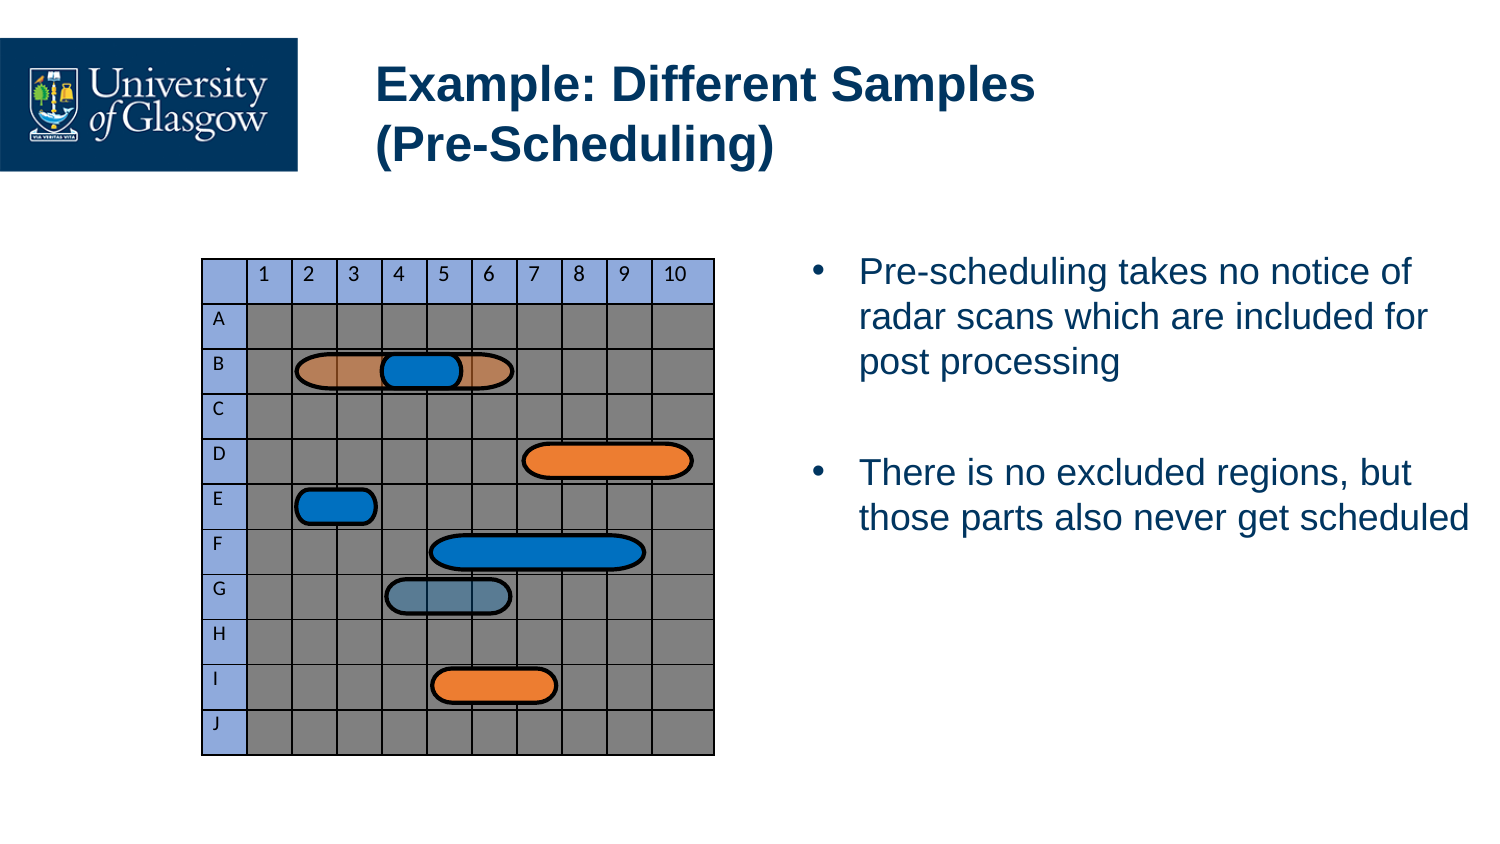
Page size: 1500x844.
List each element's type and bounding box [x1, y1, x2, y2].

table_cell [383, 395, 426, 438]
table_cell [338, 440, 381, 483]
table_cell [653, 485, 713, 529]
table_cell [518, 530, 561, 534]
table_cell [338, 485, 381, 529]
table_cell [518, 440, 561, 483]
table_cell [653, 620, 713, 664]
table_header [563, 260, 606, 303]
table_cell [338, 665, 381, 709]
table_cell [518, 305, 561, 348]
table_header [203, 260, 246, 303]
table_cell [653, 350, 713, 393]
table_cell [293, 620, 336, 664]
table_cell [608, 711, 651, 754]
table_cell [608, 575, 651, 619]
table_cell [518, 350, 561, 393]
text_box [295, 488, 377, 525]
table_cell [293, 575, 336, 619]
table_header [473, 260, 516, 303]
table_cell [203, 350, 246, 393]
table_cell [473, 305, 516, 348]
table_cell [518, 665, 561, 709]
table_cell [563, 620, 606, 664]
table_cell [428, 485, 471, 529]
table_cell [518, 485, 561, 529]
table_cell [293, 350, 336, 393]
table_cell [428, 665, 471, 709]
table_cell [563, 575, 606, 619]
table_cell [608, 479, 651, 483]
table_cell [653, 665, 713, 709]
table_cell [563, 479, 606, 483]
table_cell [518, 395, 561, 438]
table_cell [338, 620, 381, 664]
table_header [653, 260, 713, 303]
table_cell [473, 395, 516, 438]
table_cell [563, 530, 606, 534]
table_cell [473, 440, 516, 483]
text_box [385, 578, 512, 615]
table_header [338, 260, 381, 303]
table_cell [248, 620, 291, 664]
table_cell [608, 350, 651, 393]
text_box [295, 352, 514, 390]
table_cell [383, 711, 426, 754]
text_box [522, 442, 693, 479]
table_cell [293, 395, 336, 438]
table_cell [293, 665, 336, 709]
table_cell [563, 665, 606, 709]
table_cell [428, 440, 471, 483]
table_cell [473, 530, 516, 534]
table_cell [563, 305, 606, 348]
table_cell [203, 711, 246, 754]
table_cell [518, 620, 561, 664]
table_cell [383, 665, 426, 709]
table_cell [338, 711, 381, 754]
table_cell [293, 440, 336, 483]
table_cell [248, 665, 291, 709]
table_cell [383, 440, 426, 483]
table_cell [248, 305, 291, 348]
table_cell [248, 530, 291, 574]
table_cell [338, 575, 381, 619]
table_cell [473, 704, 516, 709]
table_cell [338, 530, 381, 574]
table_cell [383, 305, 426, 348]
table_cell [608, 485, 651, 529]
table_cell [653, 530, 713, 574]
table_cell [248, 575, 291, 619]
table_cell [608, 305, 651, 348]
table_cell [203, 485, 246, 529]
table_cell [248, 711, 291, 754]
table_cell [383, 530, 426, 574]
table_cell [653, 305, 713, 348]
picture [0, 0, 1500, 178]
table_cell [608, 665, 651, 709]
table_cell [203, 530, 246, 574]
table_cell [383, 575, 426, 619]
table_cell [383, 485, 426, 529]
table_cell [518, 575, 561, 619]
table_header [293, 260, 336, 303]
table_cell [383, 620, 426, 664]
table_cell [338, 305, 381, 348]
table_cell [428, 620, 471, 664]
table_cell [473, 350, 516, 393]
table_header [383, 260, 426, 303]
table_cell [608, 620, 651, 664]
table_cell [293, 530, 336, 574]
table_cell [293, 485, 336, 529]
table_cell [293, 711, 336, 754]
table_cell [608, 530, 651, 574]
table_cell [428, 615, 471, 619]
table_cell [653, 575, 713, 619]
table_cell [563, 395, 606, 438]
table_cell [248, 440, 291, 483]
table_cell [428, 711, 471, 754]
table_cell [203, 395, 246, 438]
table_cell [653, 395, 713, 438]
table_cell [293, 305, 336, 348]
table_cell [248, 485, 291, 529]
table_cell [518, 711, 561, 754]
table_cell [473, 620, 516, 664]
table_cell [203, 305, 246, 348]
table_header [428, 260, 471, 303]
table_header [518, 260, 561, 303]
text_box [797, 239, 1500, 546]
table_cell [428, 305, 471, 348]
table_cell [248, 395, 291, 438]
table_header [608, 260, 651, 303]
table_cell [203, 440, 246, 483]
table_cell [473, 711, 516, 754]
table_cell [473, 485, 516, 529]
table_cell [563, 485, 606, 529]
table_cell [338, 395, 381, 438]
text_box [429, 534, 646, 571]
table_cell [203, 575, 246, 619]
table_cell [653, 711, 713, 754]
table_cell [428, 395, 471, 438]
table_cell [203, 620, 246, 664]
table_cell [428, 530, 471, 574]
table_cell [248, 350, 291, 393]
table_header [248, 260, 291, 303]
table_cell [608, 395, 651, 438]
table_cell [563, 711, 606, 754]
table_cell [563, 350, 606, 393]
table_cell [653, 440, 713, 483]
text_box [431, 667, 558, 704]
table_cell [203, 665, 246, 709]
table_cell [473, 575, 516, 619]
